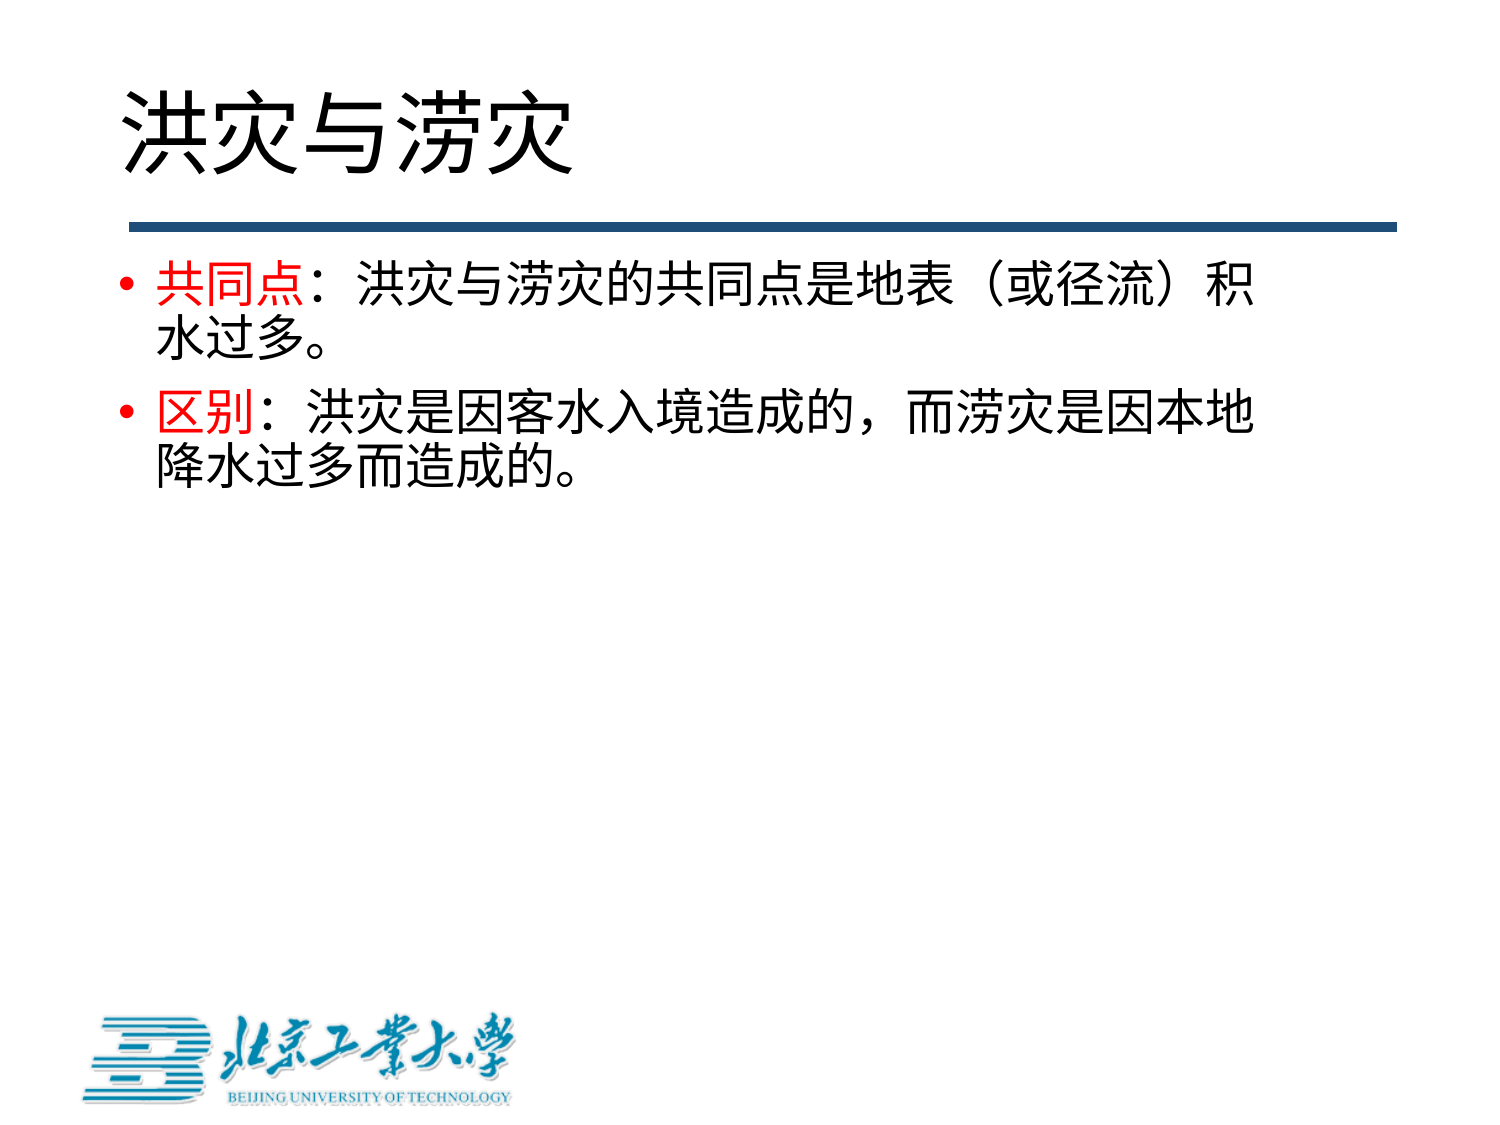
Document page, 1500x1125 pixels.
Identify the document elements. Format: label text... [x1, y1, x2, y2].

title 洪灾与涝灾 [103, 59, 1397, 216]
picture [67, 1001, 561, 1125]
text_box 共同点：洪灾与涝灾的共同点是地表（或径流）积水过多。 区别：洪灾是因客水入境造成的，而涝灾是因本地降水过多而造成的。 [103, 251, 1314, 560]
